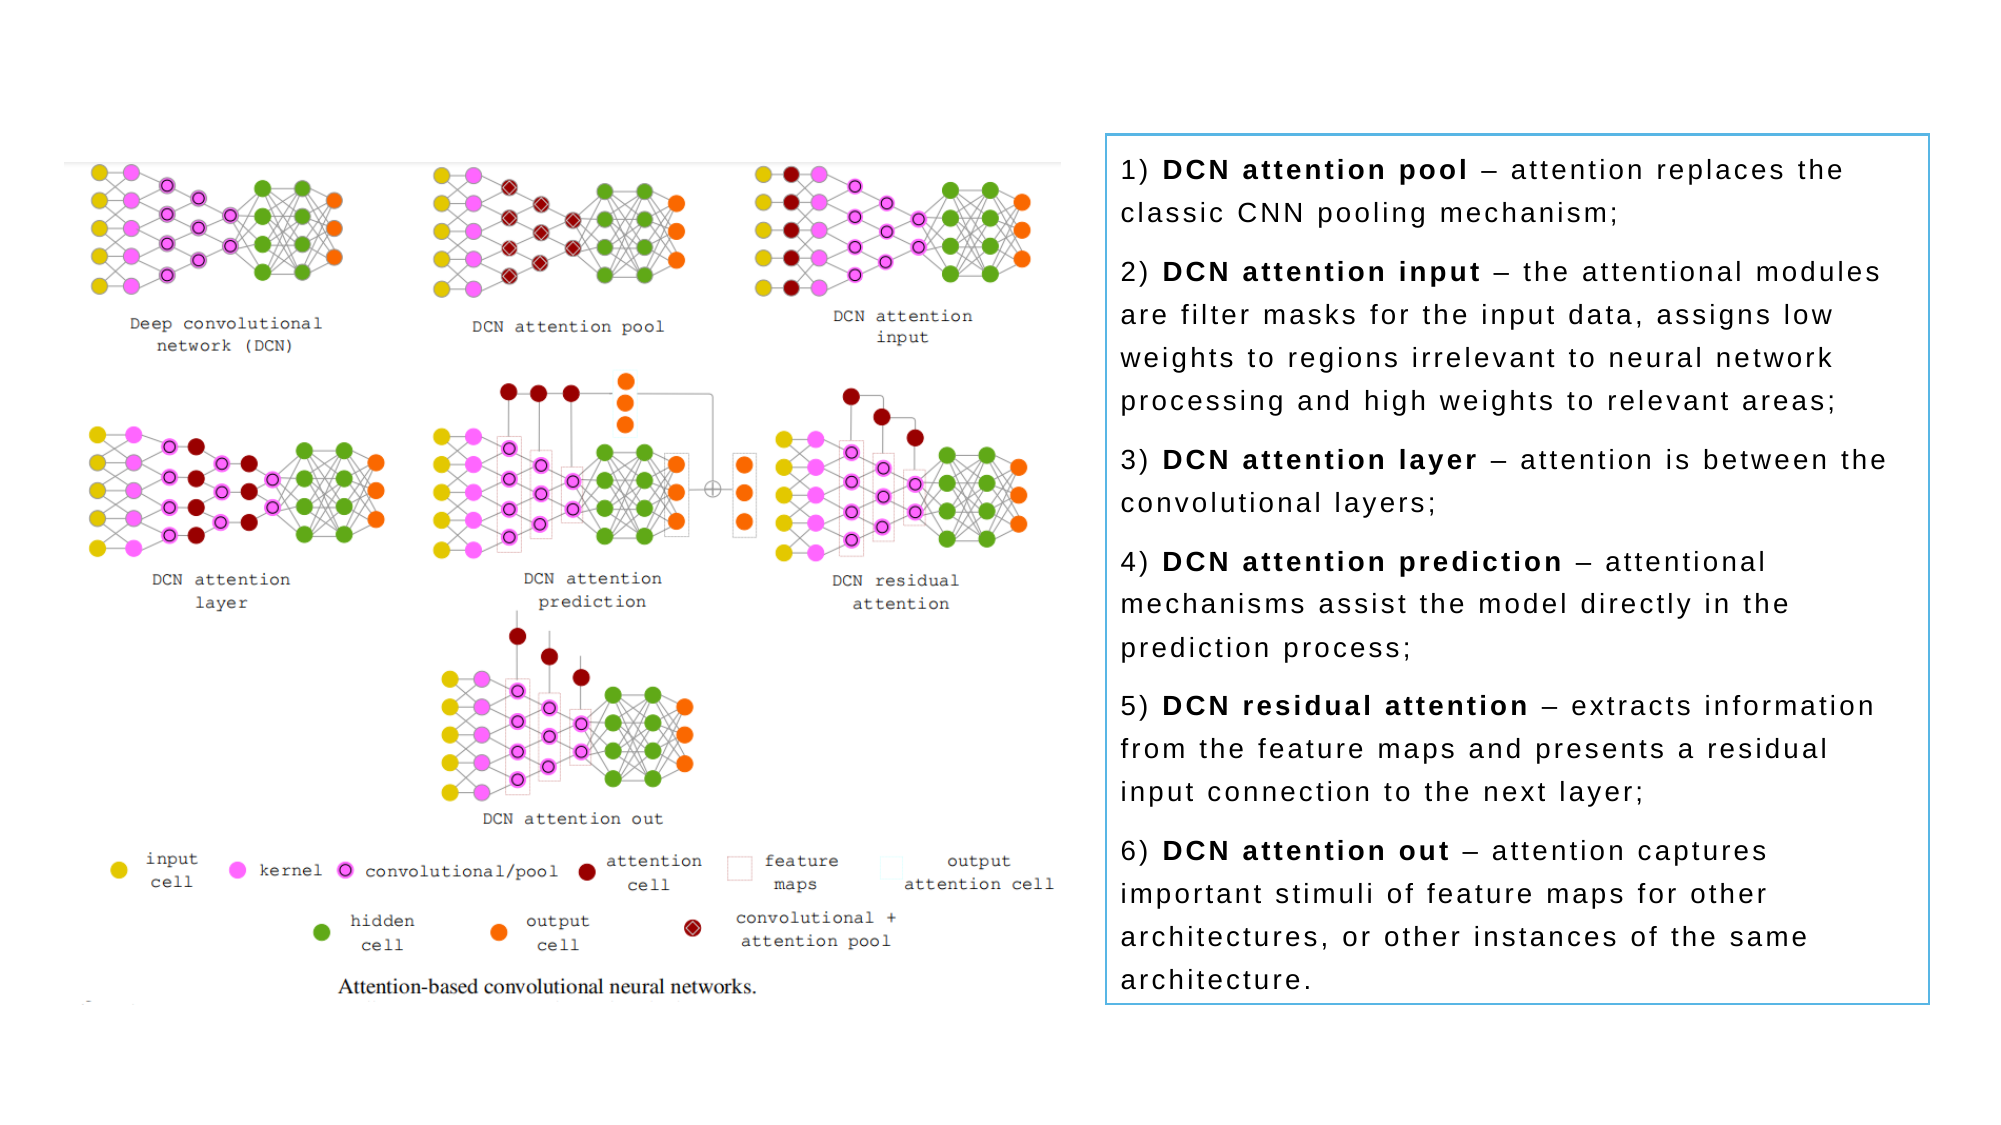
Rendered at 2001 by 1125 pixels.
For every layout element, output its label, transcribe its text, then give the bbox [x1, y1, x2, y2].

list 1) DCN attention pool – attention replaces the classic CNN pooling mechanism; 2) DCN attention input – the attentional modules are filter masks for the input data, assigns low weights to regions irrelevant to neural network processing and high weights to relevant areas; 3) DCN attention layer – attention is between the convolutional layers; 4) DCN attention prediction – attentional mechanisms assist the model directly in the prediction process; 5) DCN residual attention – extracts information from the feature maps and presents a residual input connection to the next layer; 6) DCN attention out – attention captures important stimuli of feature maps for other architectures, or other instances of the same architecture. [1105, 133, 1930, 1005]
picture [64, 162, 1061, 1005]
